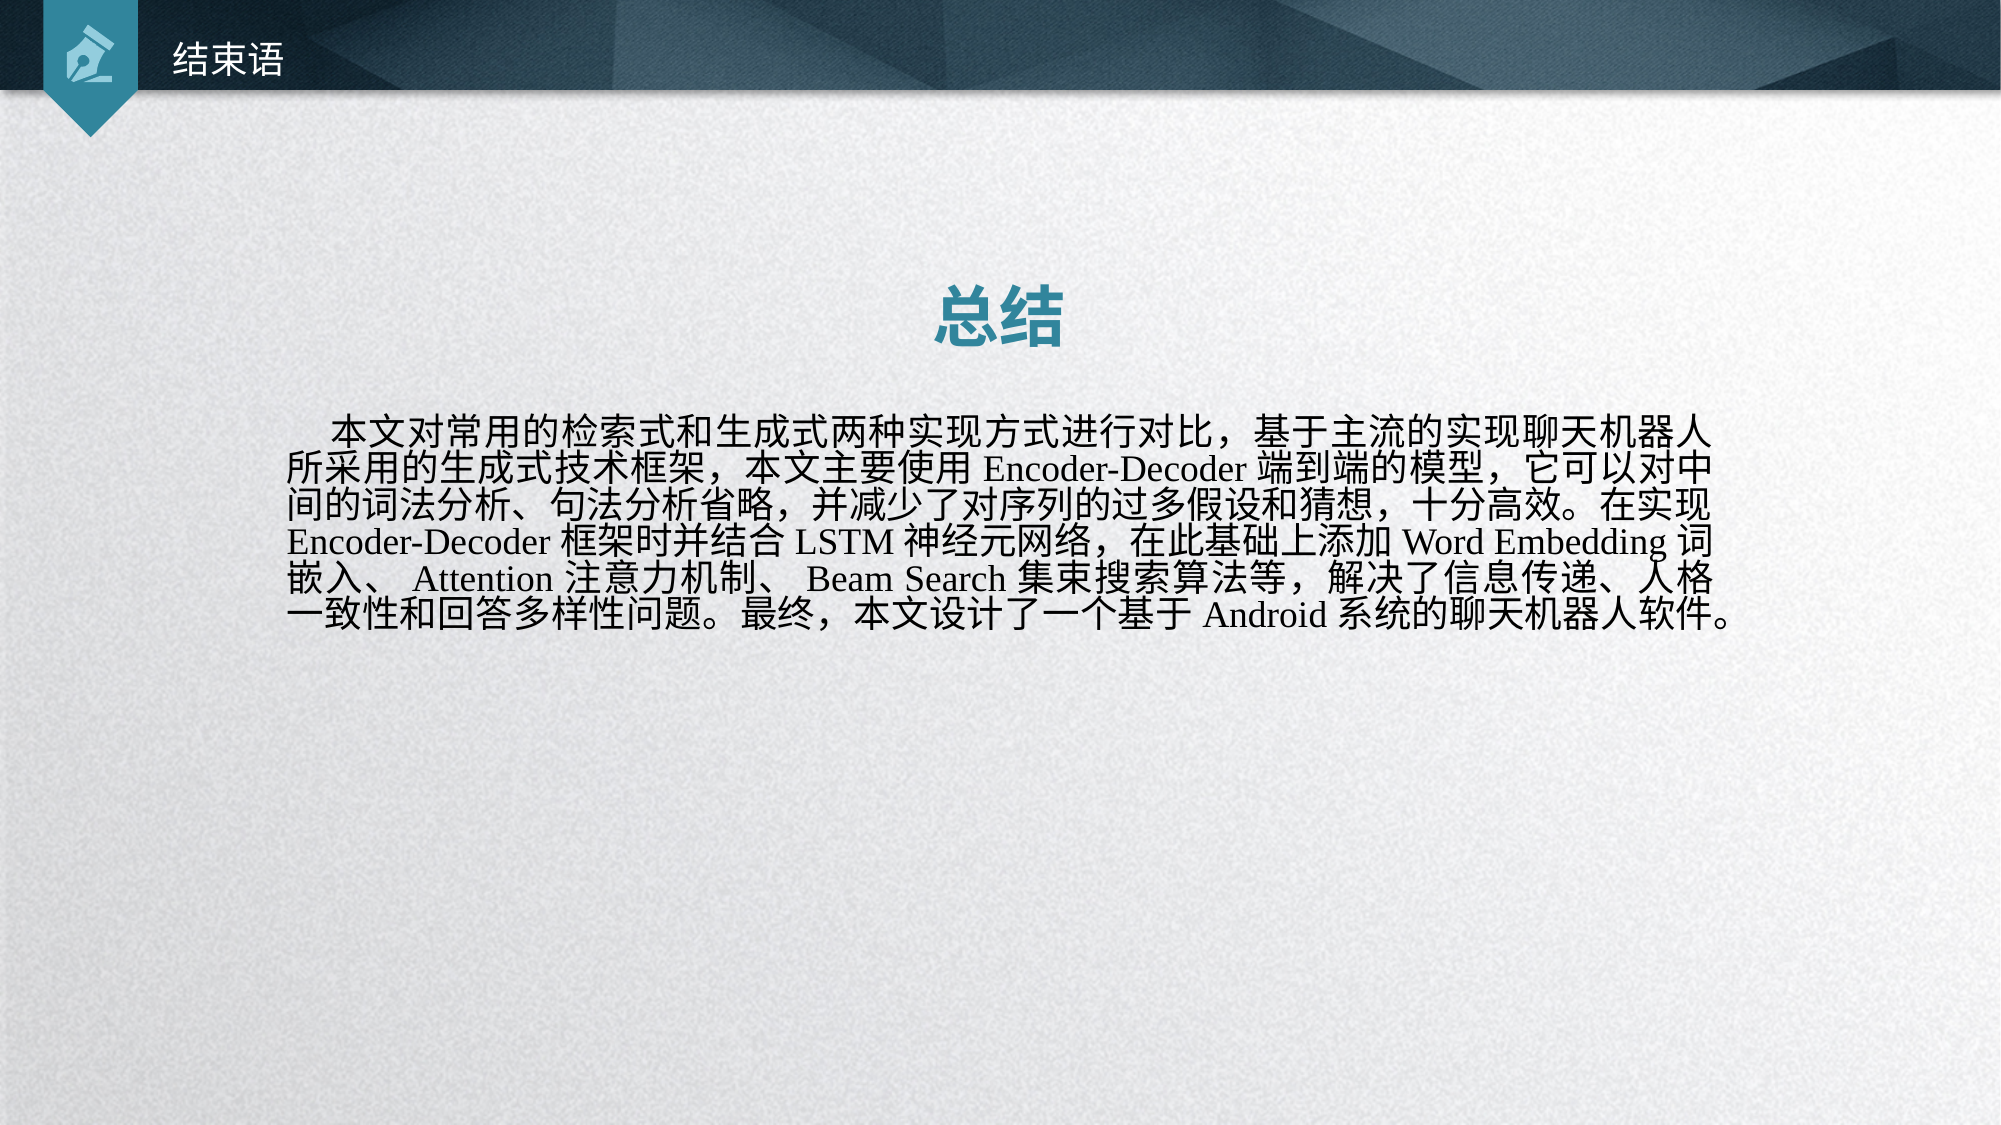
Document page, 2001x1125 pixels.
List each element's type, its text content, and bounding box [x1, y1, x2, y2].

text_box 总结 [917, 267, 1083, 363]
text_box 结束语 [161, 30, 469, 88]
text_box [0, 0, 41, 92]
picture [0, 92, 2001, 1125]
text_box 本文对常用的检索式和生成式两种实现方式进行对比，基于主流的实现聊天机器人所采用的生成式技术框架，本文主要使用Encoder-Decoder端到端的模型，它可以对中间的词法分析、句法分析省略，并减少了对序列的过多假设和猜想，十分高效。在实现Encoder-Decoder框架时并结合LSTM神经元网络，在此基础上添加Word Embedding词嵌入、Attention注意力机制、Beam Search集束搜索算法等，解决了信息传递、人格一致性和回答多样性问题。最终，本文设计了一个基于Android系统的聊天机器人软件。 [271, 408, 1729, 643]
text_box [43, 0, 139, 138]
text_box [140, 0, 2001, 92]
